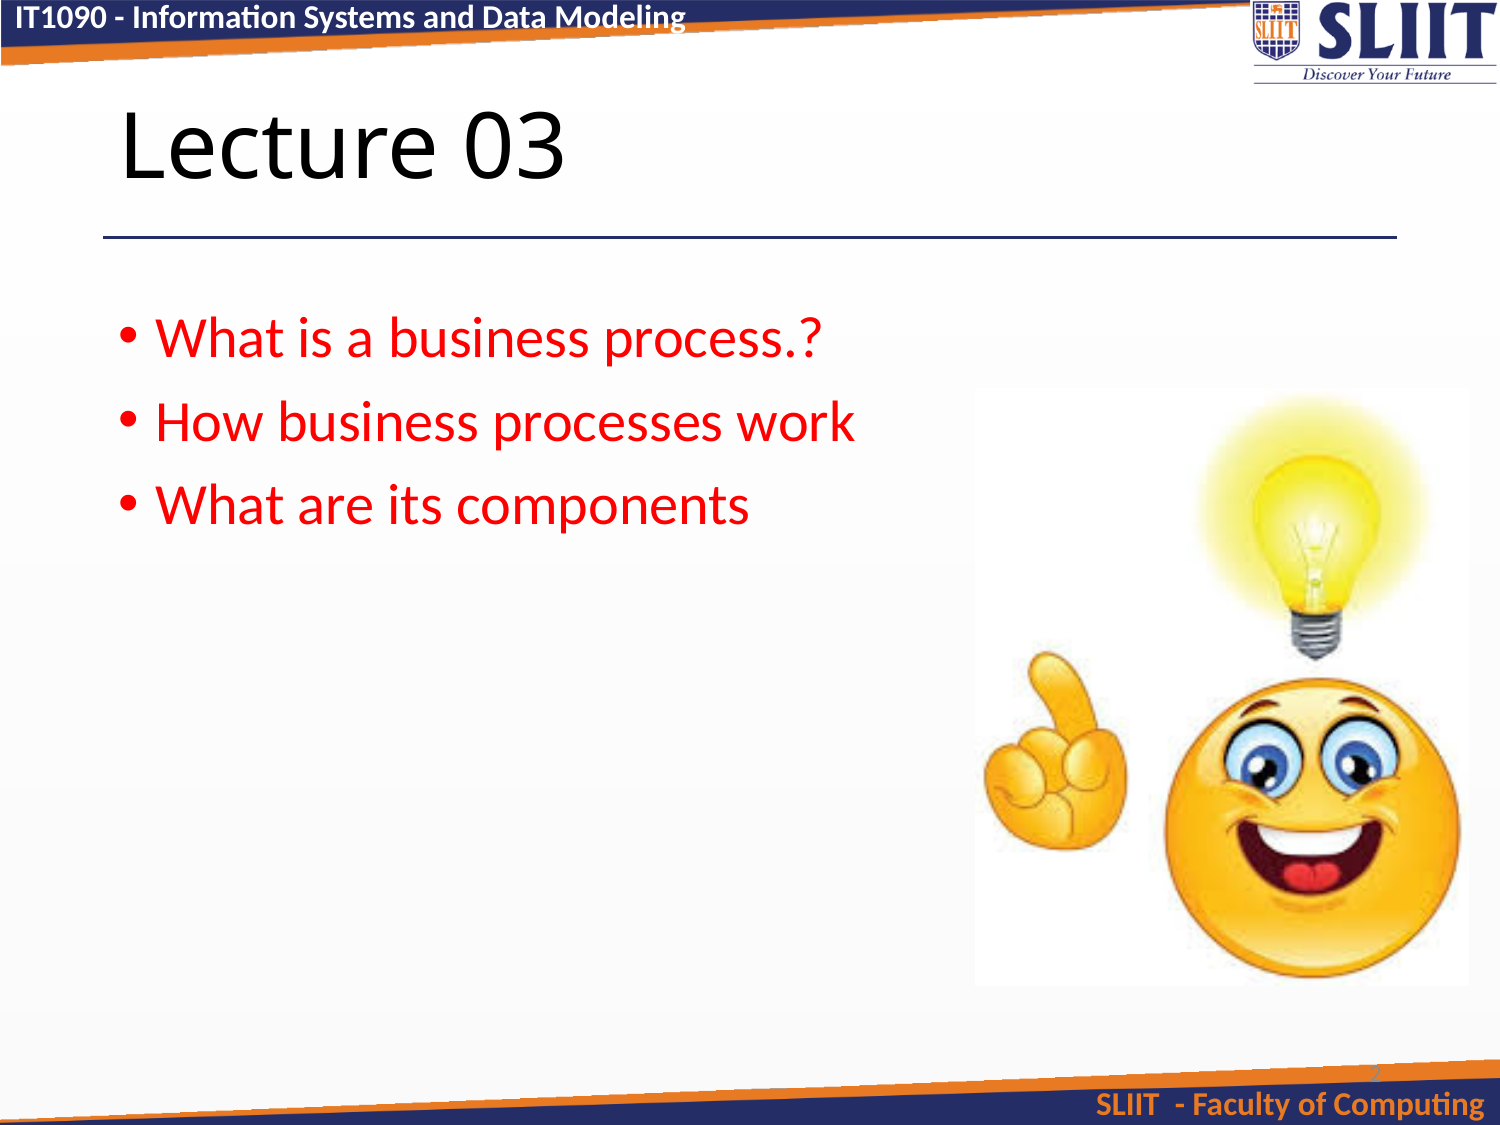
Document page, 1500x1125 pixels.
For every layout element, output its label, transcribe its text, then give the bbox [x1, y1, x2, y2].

picture [1250, 0, 1500, 84]
title Lecture 03 [103, 59, 1397, 238]
picture [0, 1050, 1500, 1125]
picture [974, 388, 1469, 986]
picture [1356, 1103, 1364, 1112]
slide_number 2 [1059, 1042, 1397, 1103]
picture [2, 2, 1249, 75]
picture [1302, 1103, 1310, 1112]
list What is a business process.? How business processes work What are its components [103, 299, 1397, 1014]
picture [1243, 1103, 1249, 1112]
